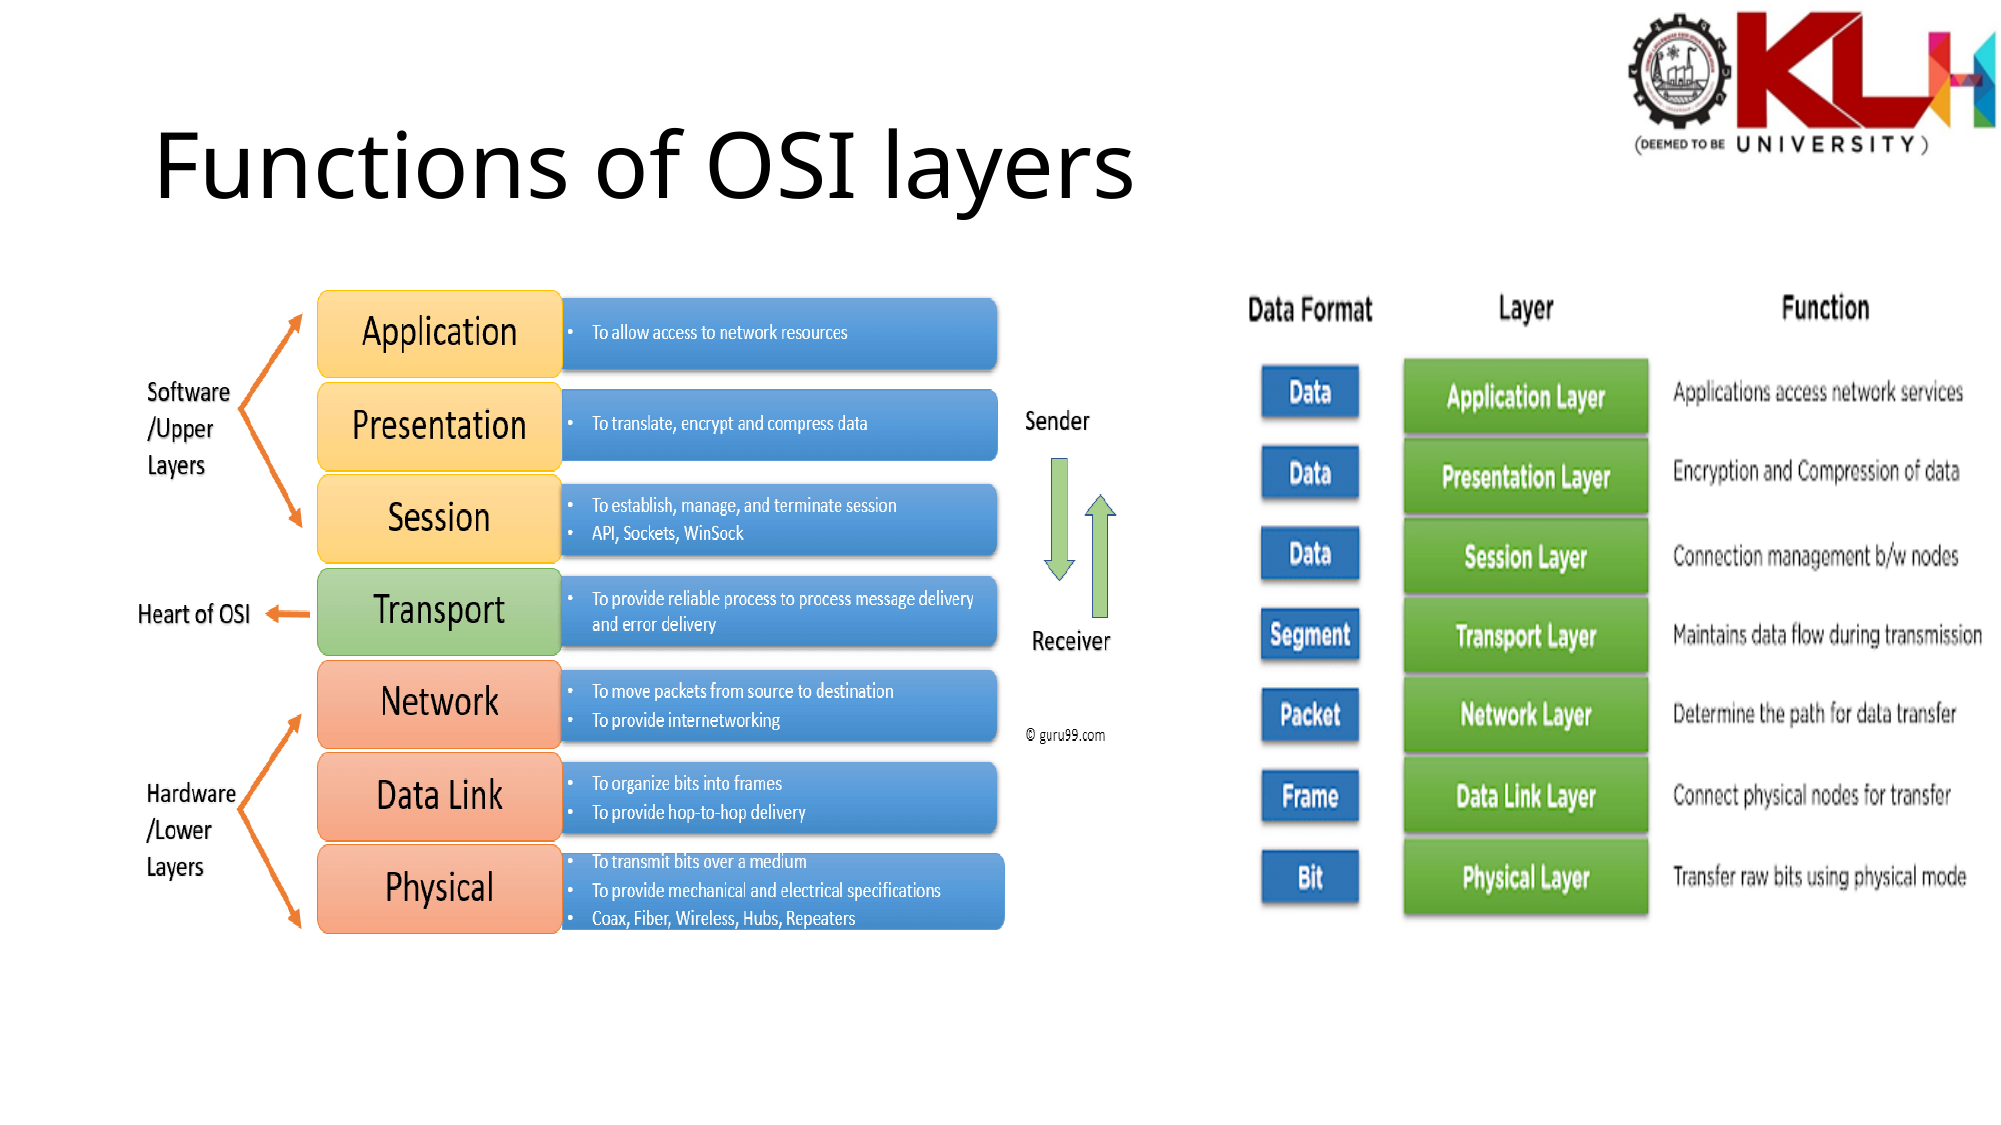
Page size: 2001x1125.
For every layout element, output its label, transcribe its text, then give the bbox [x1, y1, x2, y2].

picture [1238, 277, 1986, 928]
picture [1625, 0, 2000, 159]
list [137, 256, 1125, 971]
title Functions of OSI layers [137, 59, 1863, 278]
